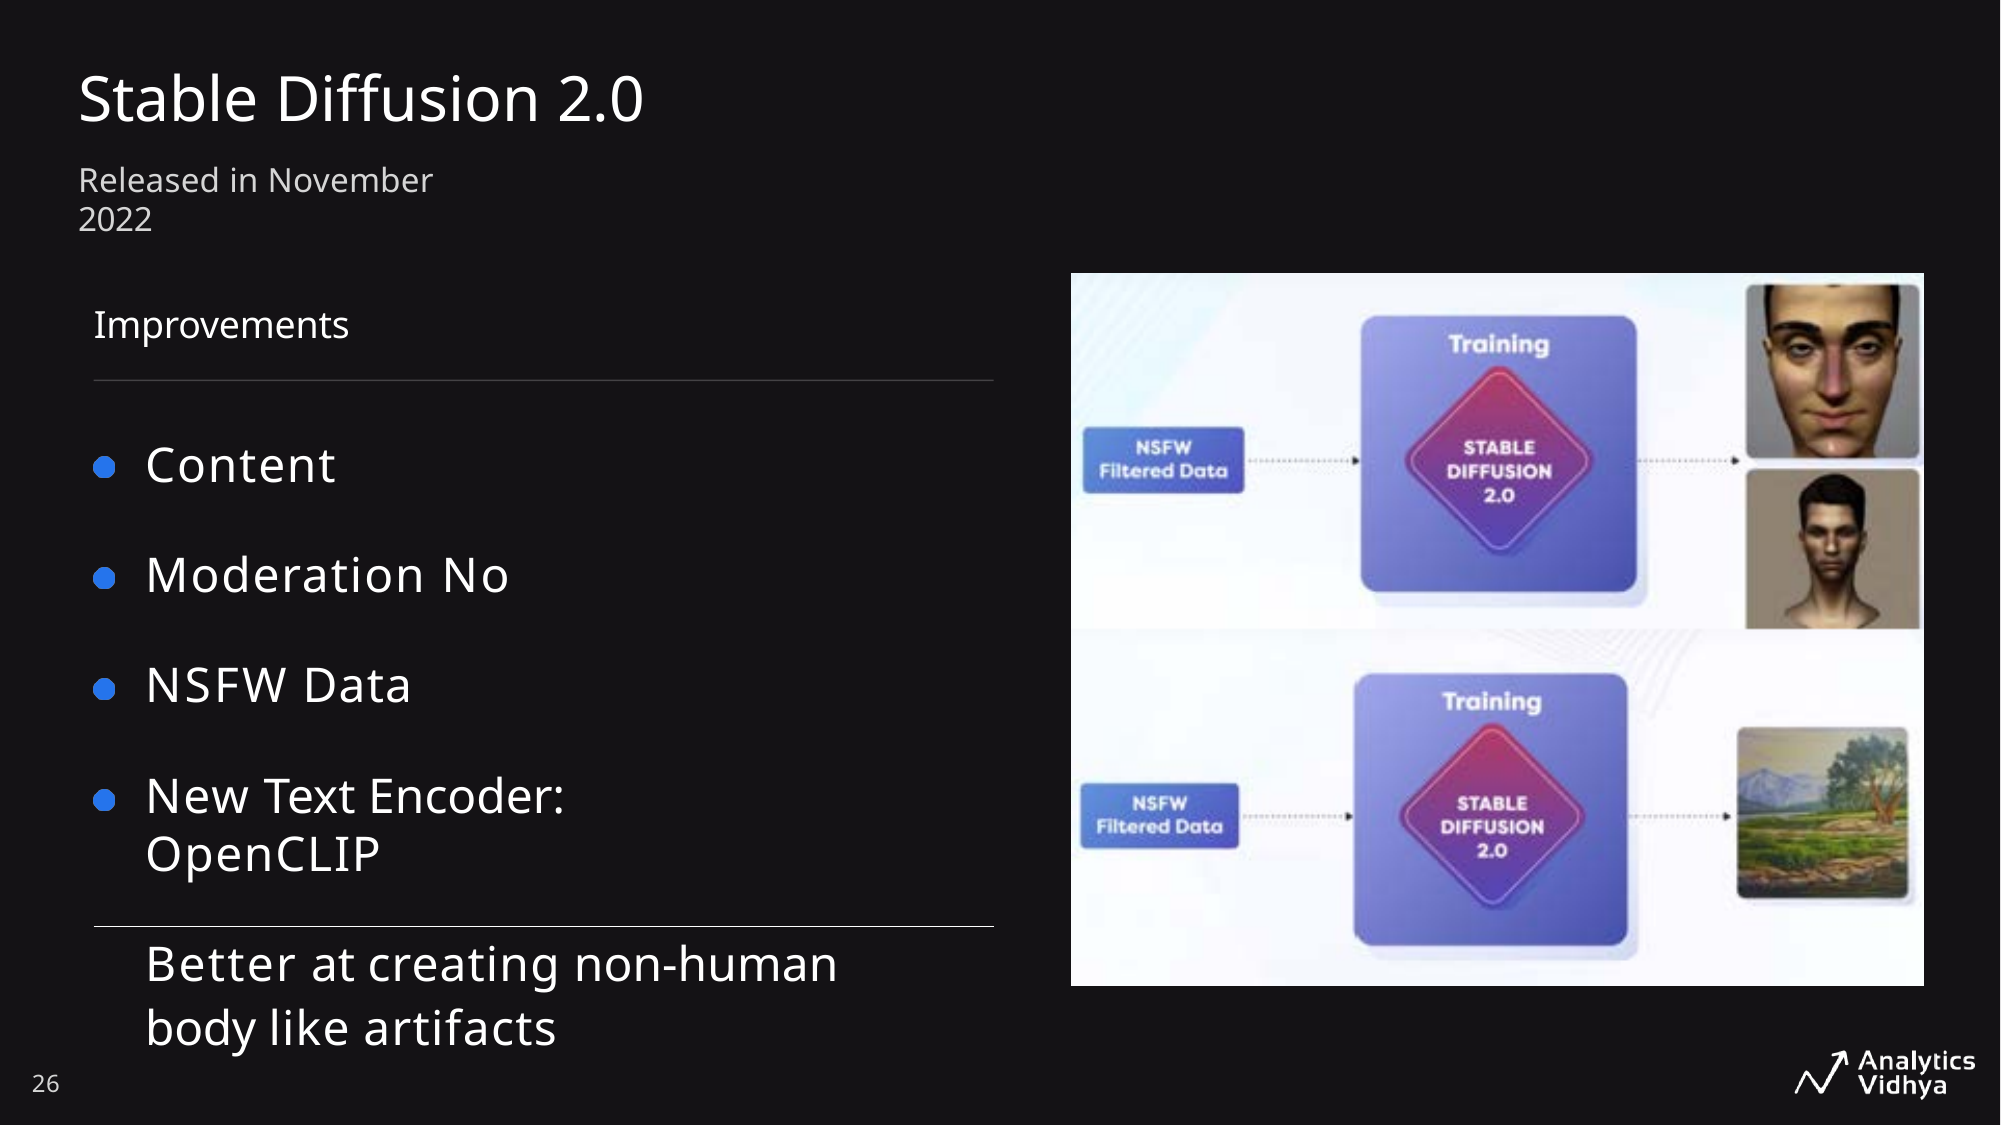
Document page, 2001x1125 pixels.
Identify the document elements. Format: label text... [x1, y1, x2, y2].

picture [93, 678, 115, 700]
picture [93, 567, 115, 589]
picture [93, 789, 115, 811]
slide_number 26 [26, 1066, 86, 1125]
picture [1791, 1048, 1977, 1102]
text_box Improvements Content Moderation No NSFW Data New Text Encoder: OpenCLIP Better at creating non-human body like artifacts [91, 299, 919, 1056]
picture [93, 456, 115, 478]
picture [1071, 273, 1924, 987]
title Stable Diffusion 2.0 [76, 57, 1489, 248]
